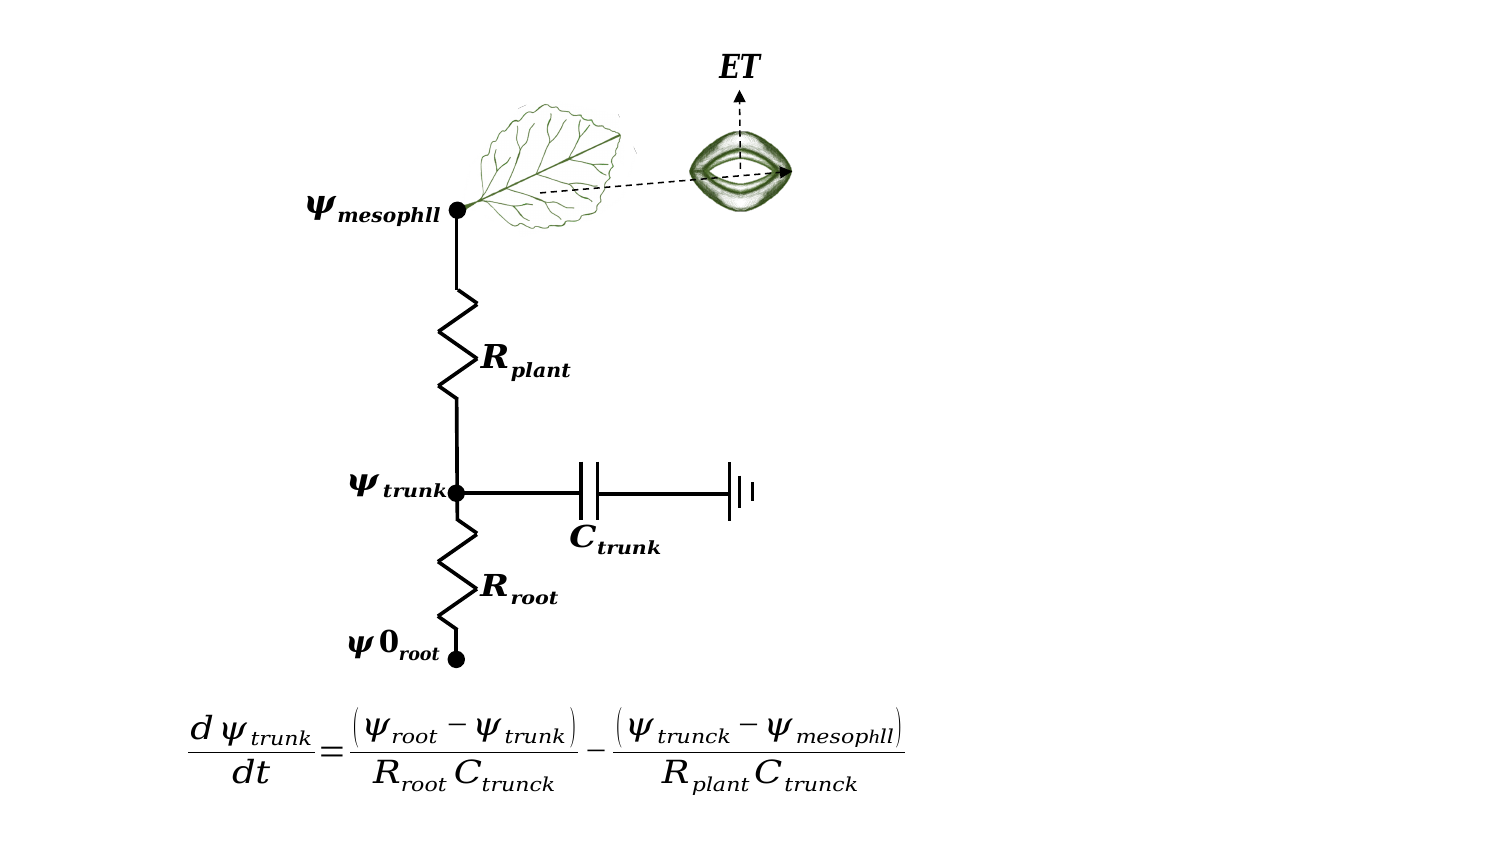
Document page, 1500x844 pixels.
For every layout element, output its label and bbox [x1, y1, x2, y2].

text_box [345, 200, 765, 667]
picture [573, 194, 643, 244]
text_box [539, 170, 689, 194]
text_box [345, 49, 765, 183]
picture [450, 93, 643, 184]
text_box [303, 184, 573, 521]
picture [688, 129, 793, 214]
